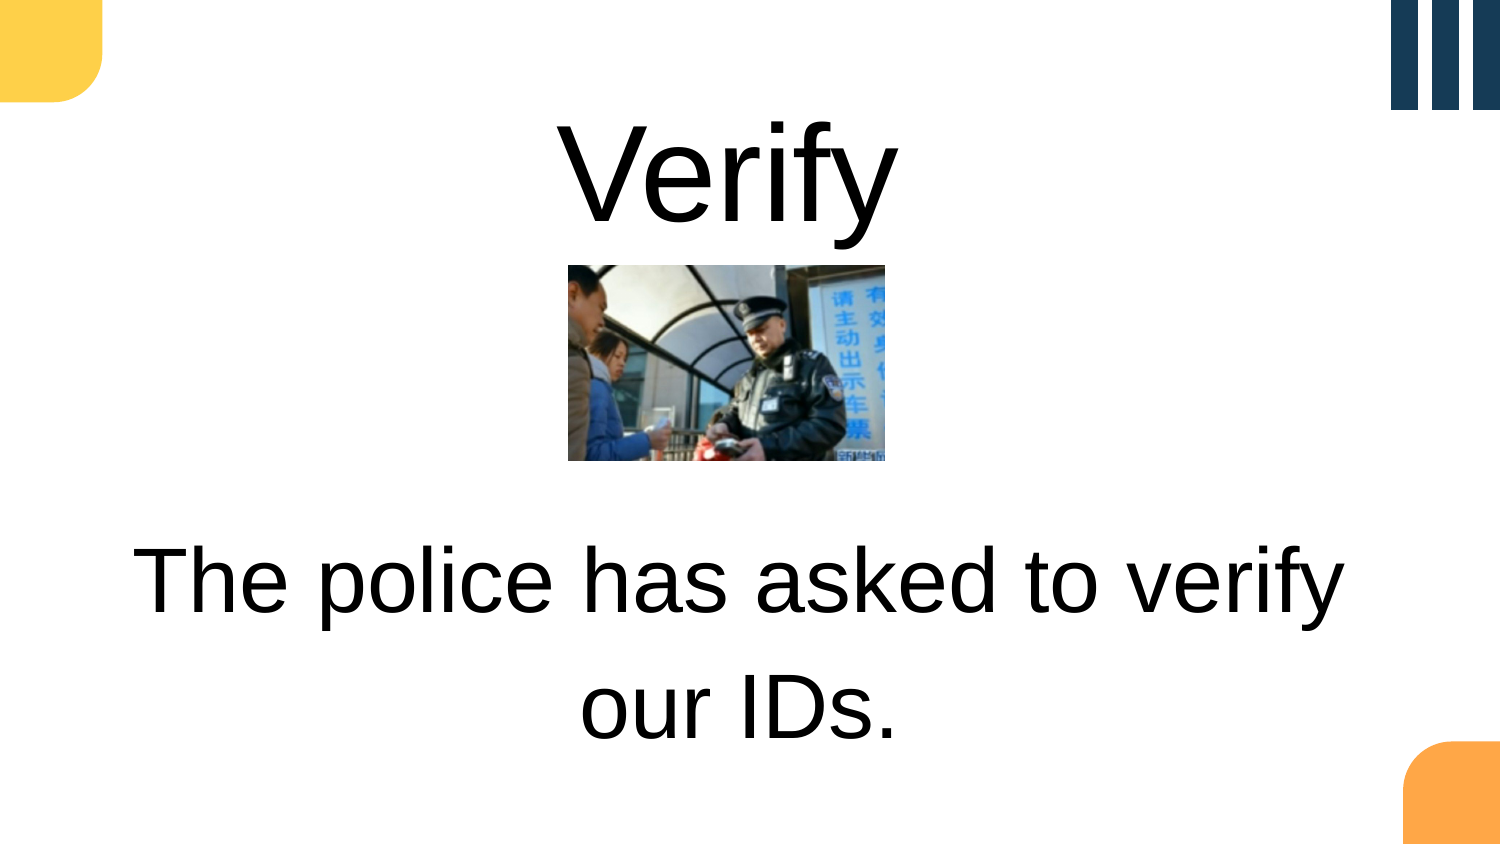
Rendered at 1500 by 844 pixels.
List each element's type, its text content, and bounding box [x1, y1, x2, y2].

picture [568, 264, 885, 461]
text_box The police has asked to verify our IDs. [30, 489, 1425, 747]
title Verify [52, 69, 1403, 228]
